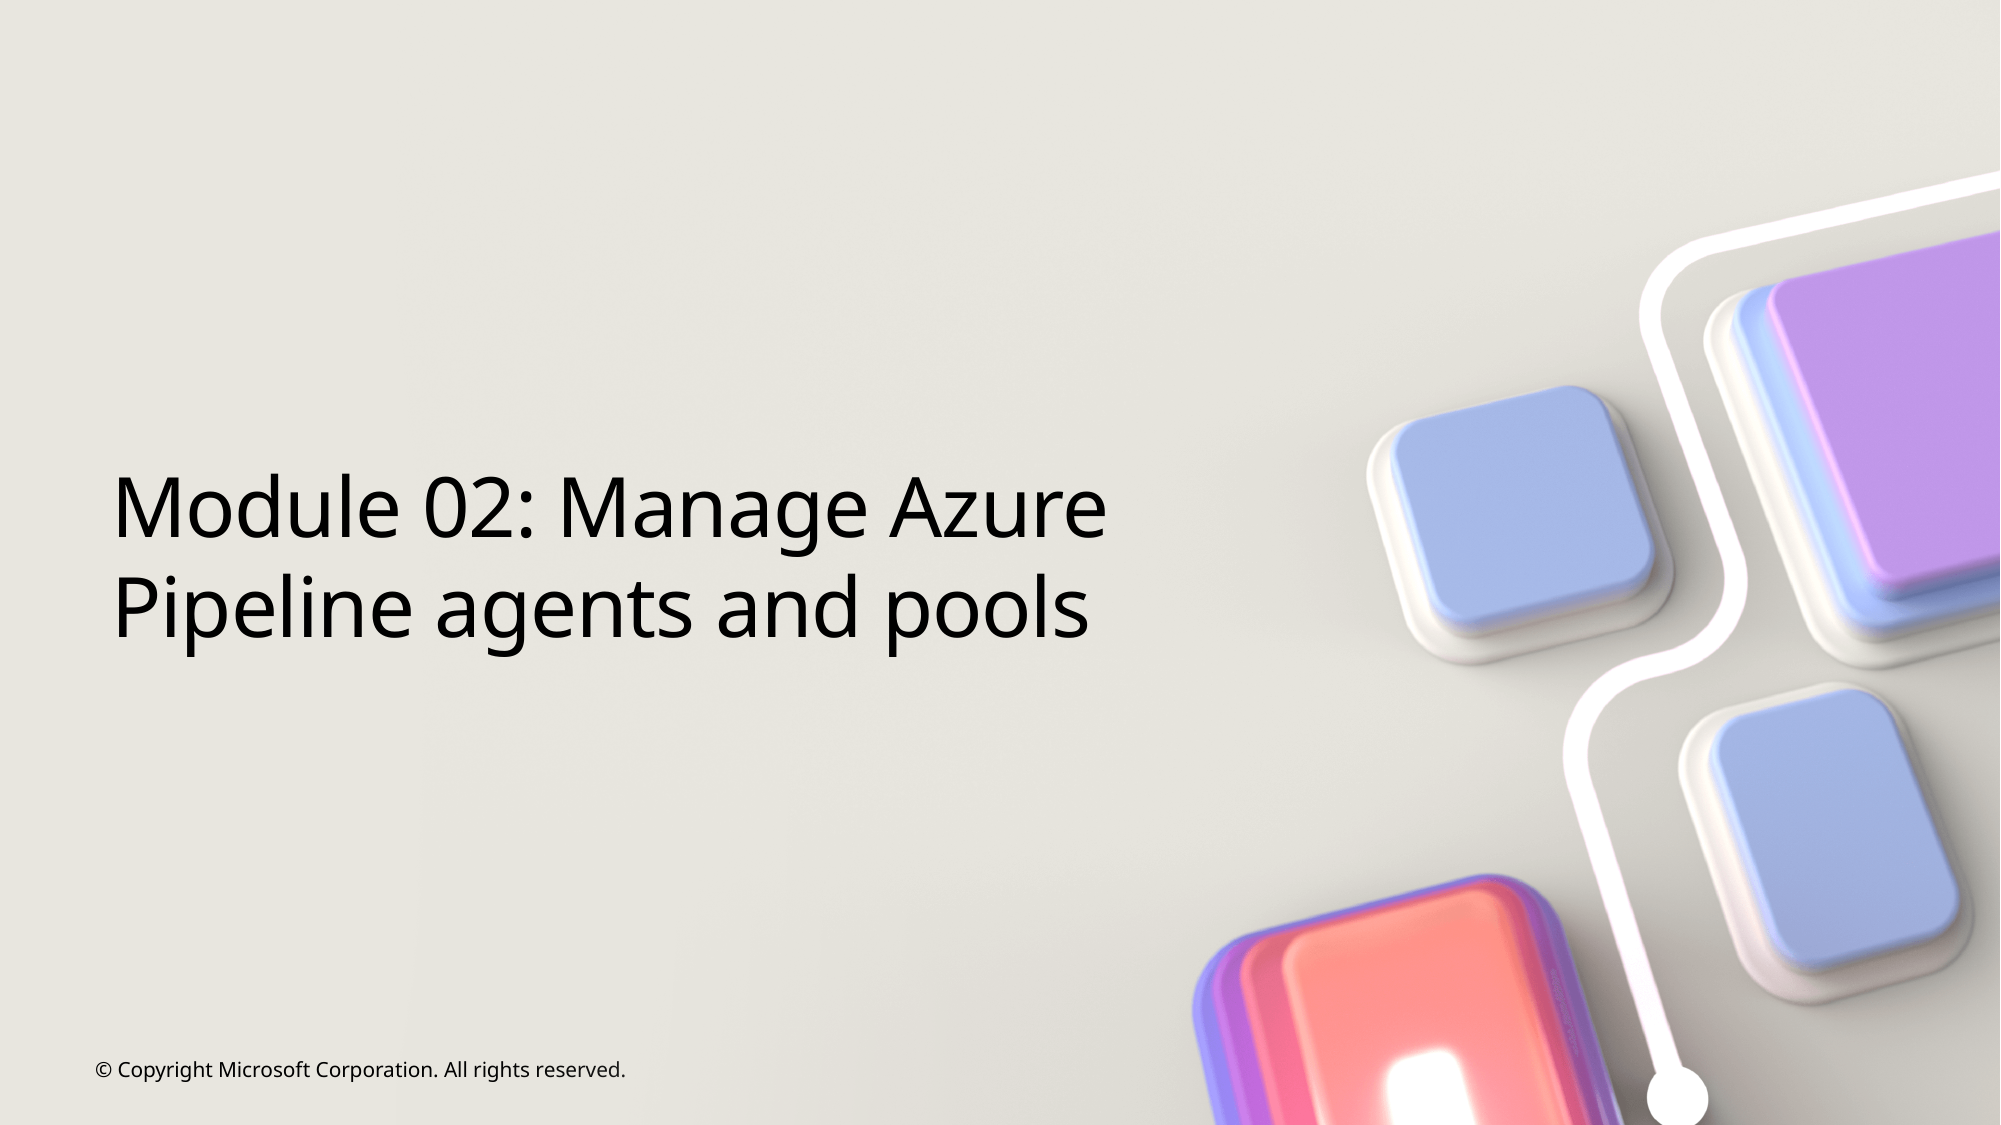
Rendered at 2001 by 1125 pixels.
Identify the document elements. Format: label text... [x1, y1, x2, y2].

title Module 02: Manage Azure Pipeline agents and pools [111, 452, 1132, 655]
picture [396, 0, 2000, 1125]
